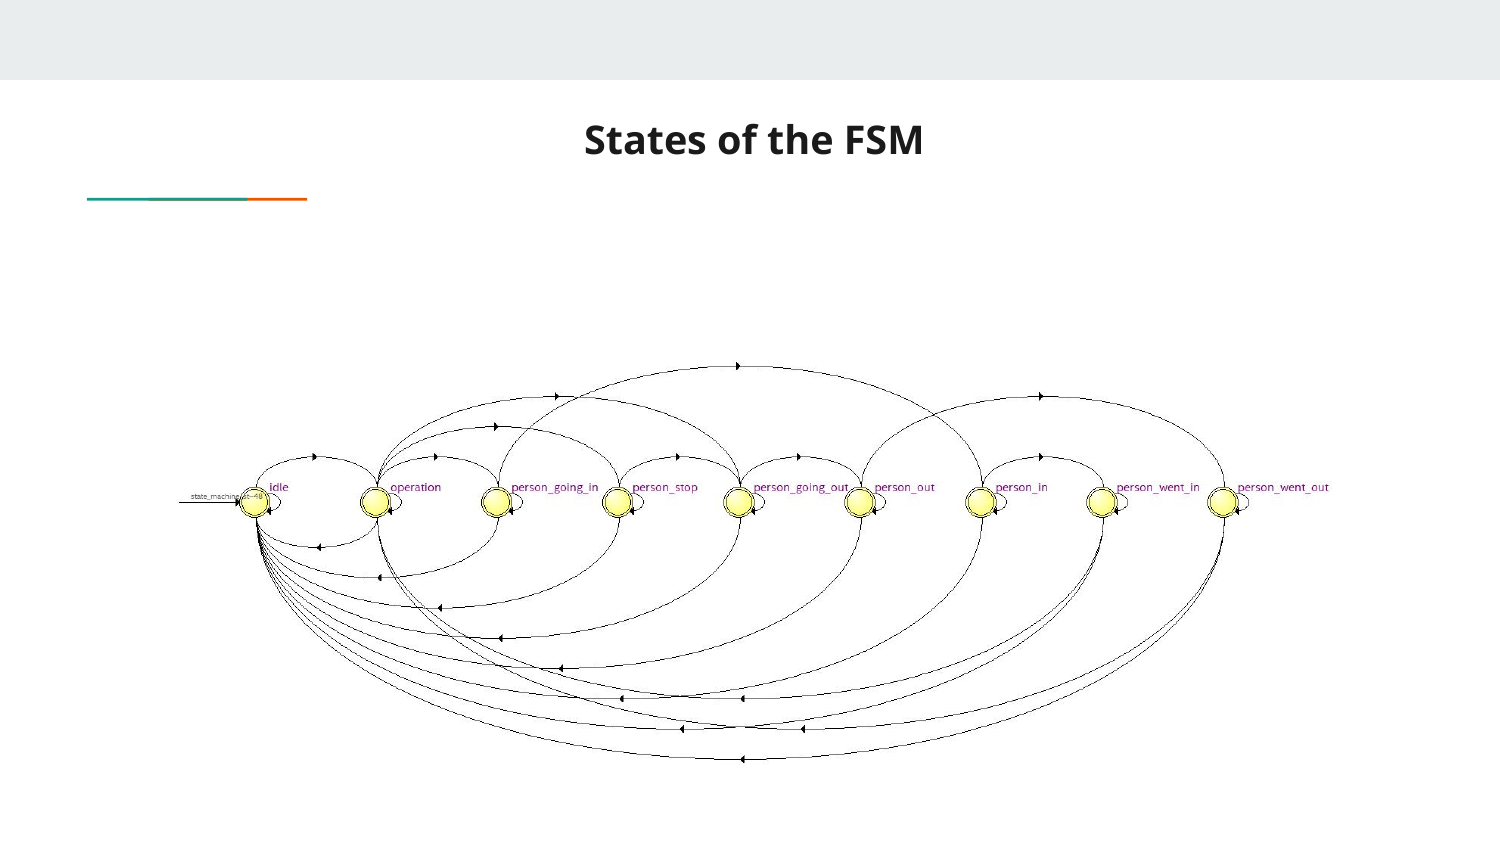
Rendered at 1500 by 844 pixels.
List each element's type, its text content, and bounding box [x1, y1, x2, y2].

picture [24, 213, 1476, 789]
title States of the FSM [569, 99, 1064, 193]
